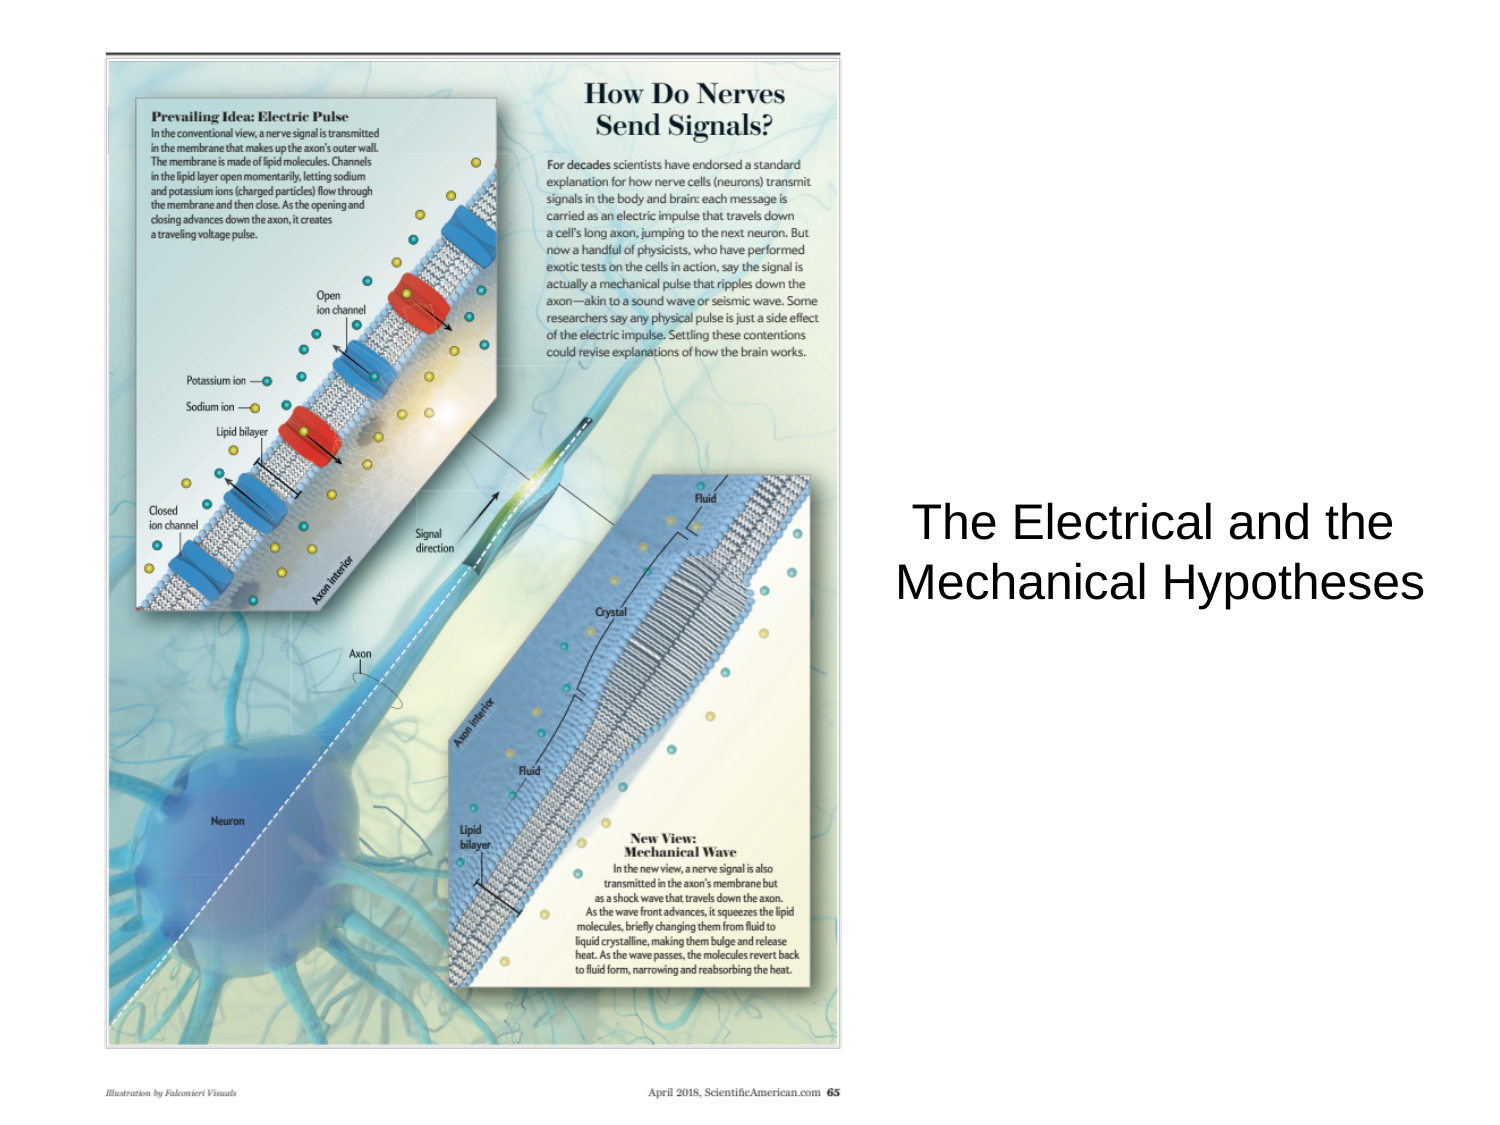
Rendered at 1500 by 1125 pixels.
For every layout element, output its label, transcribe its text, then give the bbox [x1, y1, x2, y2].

text_box The Electrical and the Mechanical Hypotheses [925, 482, 1441, 617]
picture [56, 0, 921, 1125]
